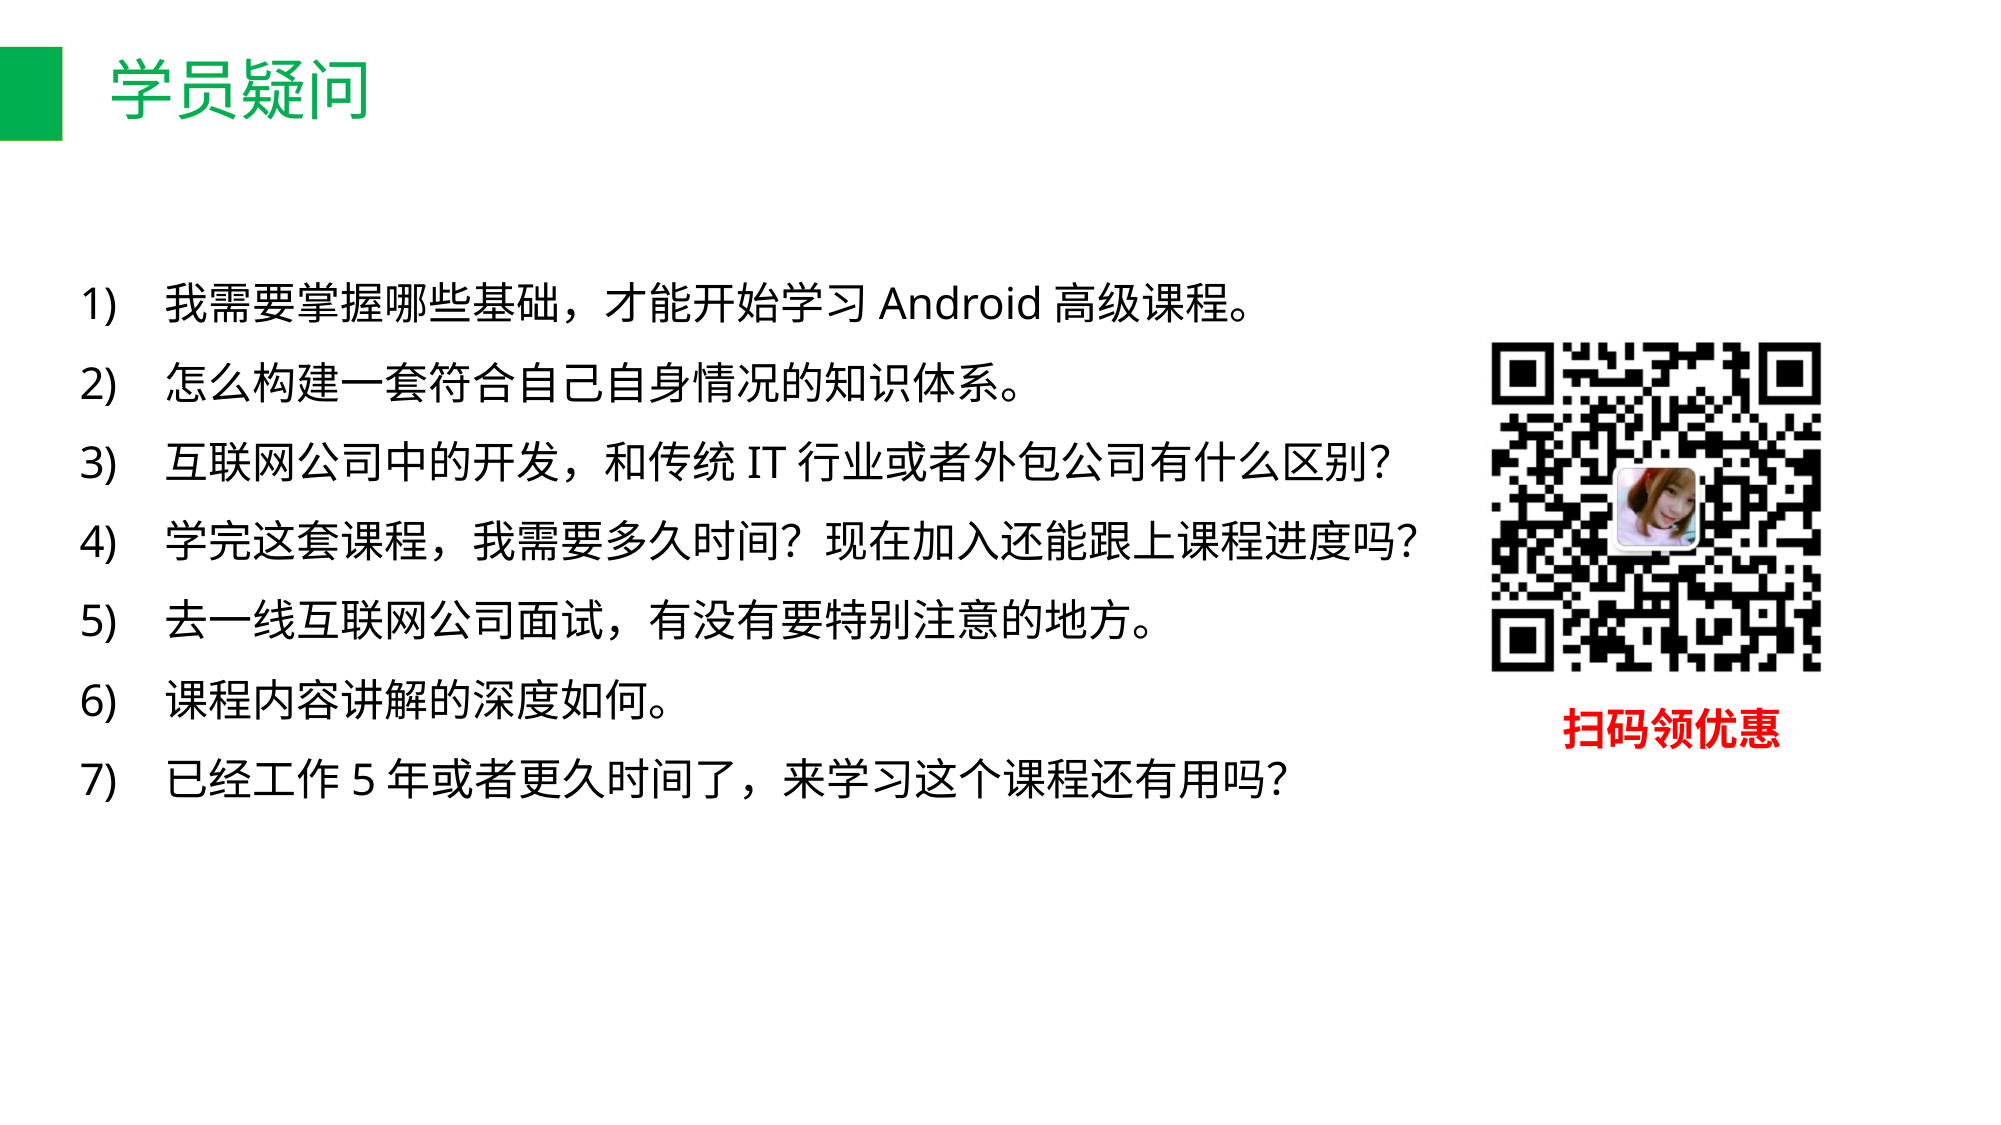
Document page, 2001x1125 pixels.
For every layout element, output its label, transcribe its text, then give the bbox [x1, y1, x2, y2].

text_box 我需要掌握哪些基础，才能开始学习Android高级课程。 怎么构建一套符合自己自身情况的知识体系。 互联网公司中的开发，和传统IT行业或者外包公司有什么区别？ 学完这套课程，我需要多久时间？现在加入还能跟上课程进度吗？ 去一线互联网公司面试，有没有要特别注意的地方。 课程内容讲解的深度如何。 已经工作5年或者更久时间了，来学习这个课程还有用吗？ [64, 242, 1456, 812]
title 学员疑问 [62, 45, 1938, 141]
picture [1482, 336, 1834, 683]
text_box 扫码领优惠 [1547, 694, 2000, 762]
